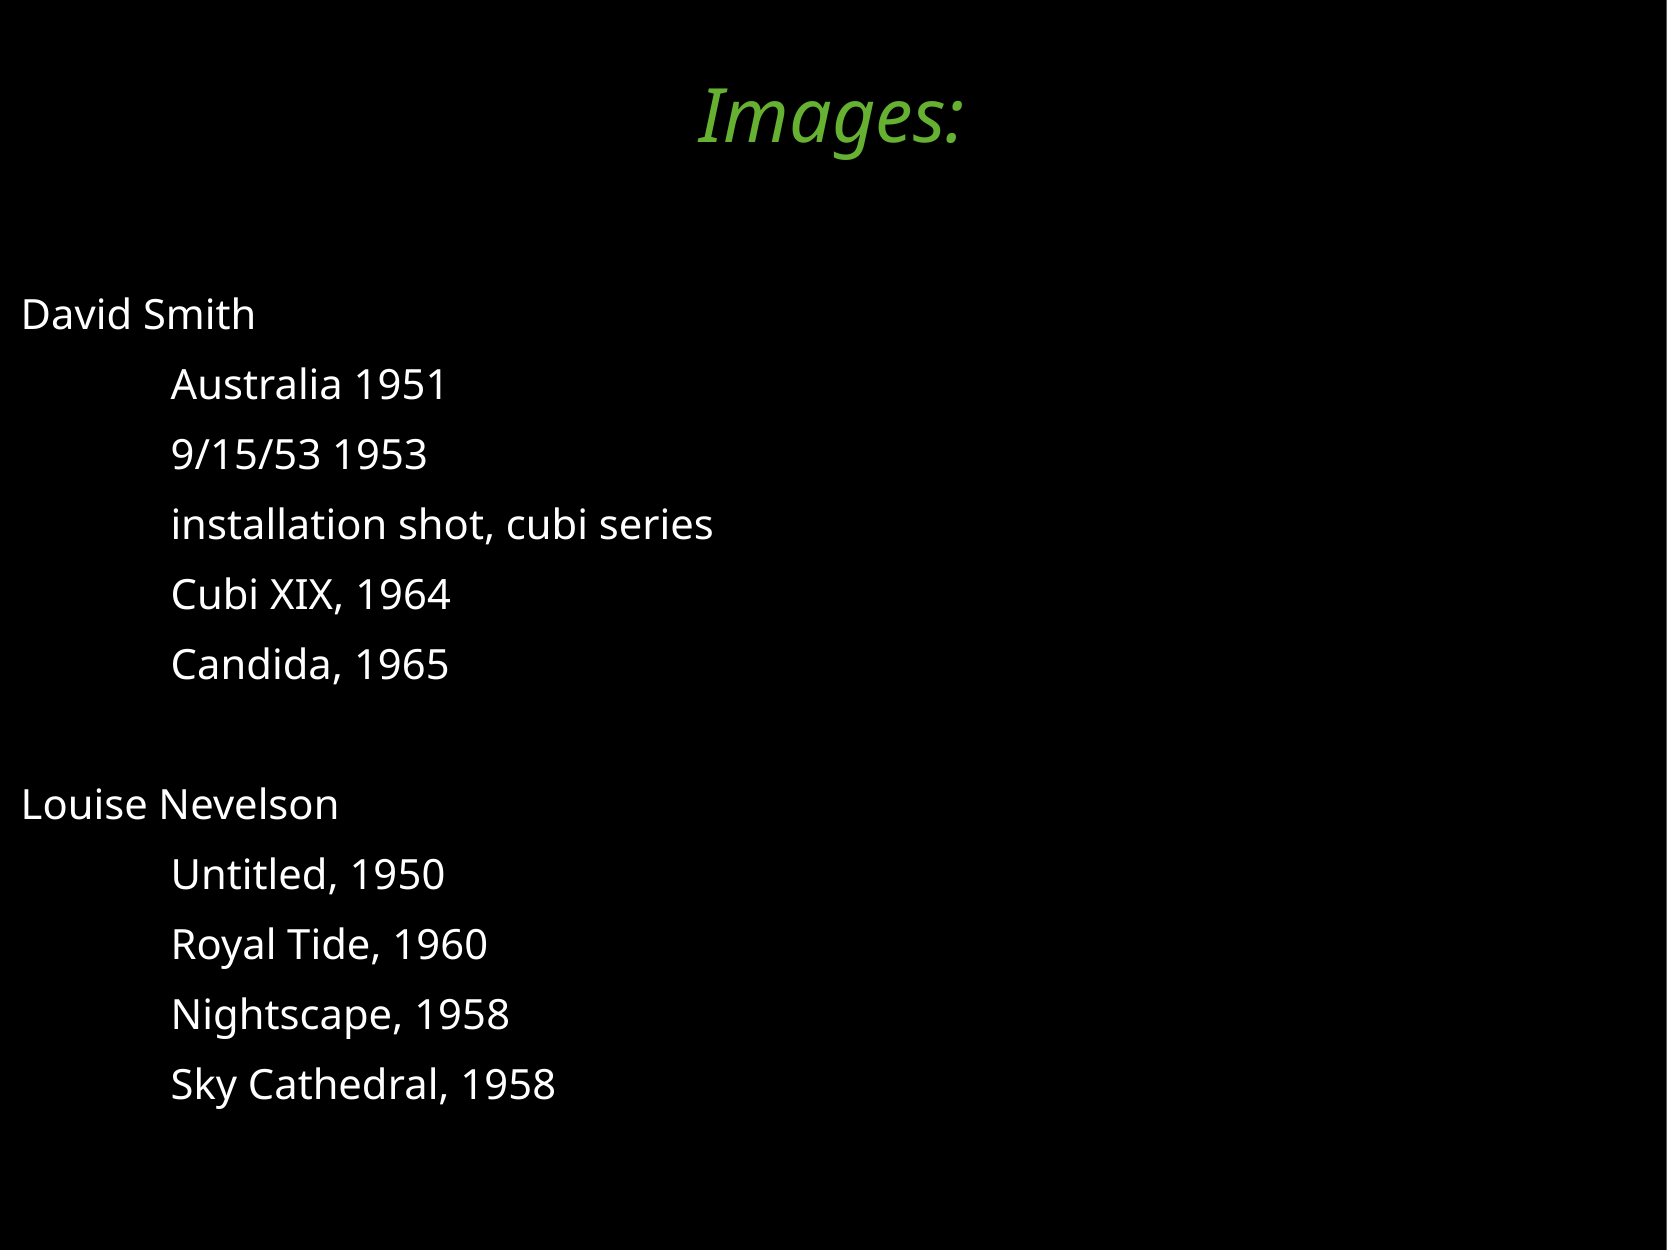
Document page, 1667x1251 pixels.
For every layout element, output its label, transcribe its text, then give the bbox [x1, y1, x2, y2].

text_box David Smith Australia 1951 9/15/53 1953 installation shot, cubi series Cubi XIX, 1964 Candida, 1965 Louise Nevelson Untitled, 1950 Royal Tide, 1960 Nightscape, 1958 Sky Cathedral, 1958 [20, 288, 1646, 1088]
text_box Images: [699, 67, 965, 158]
